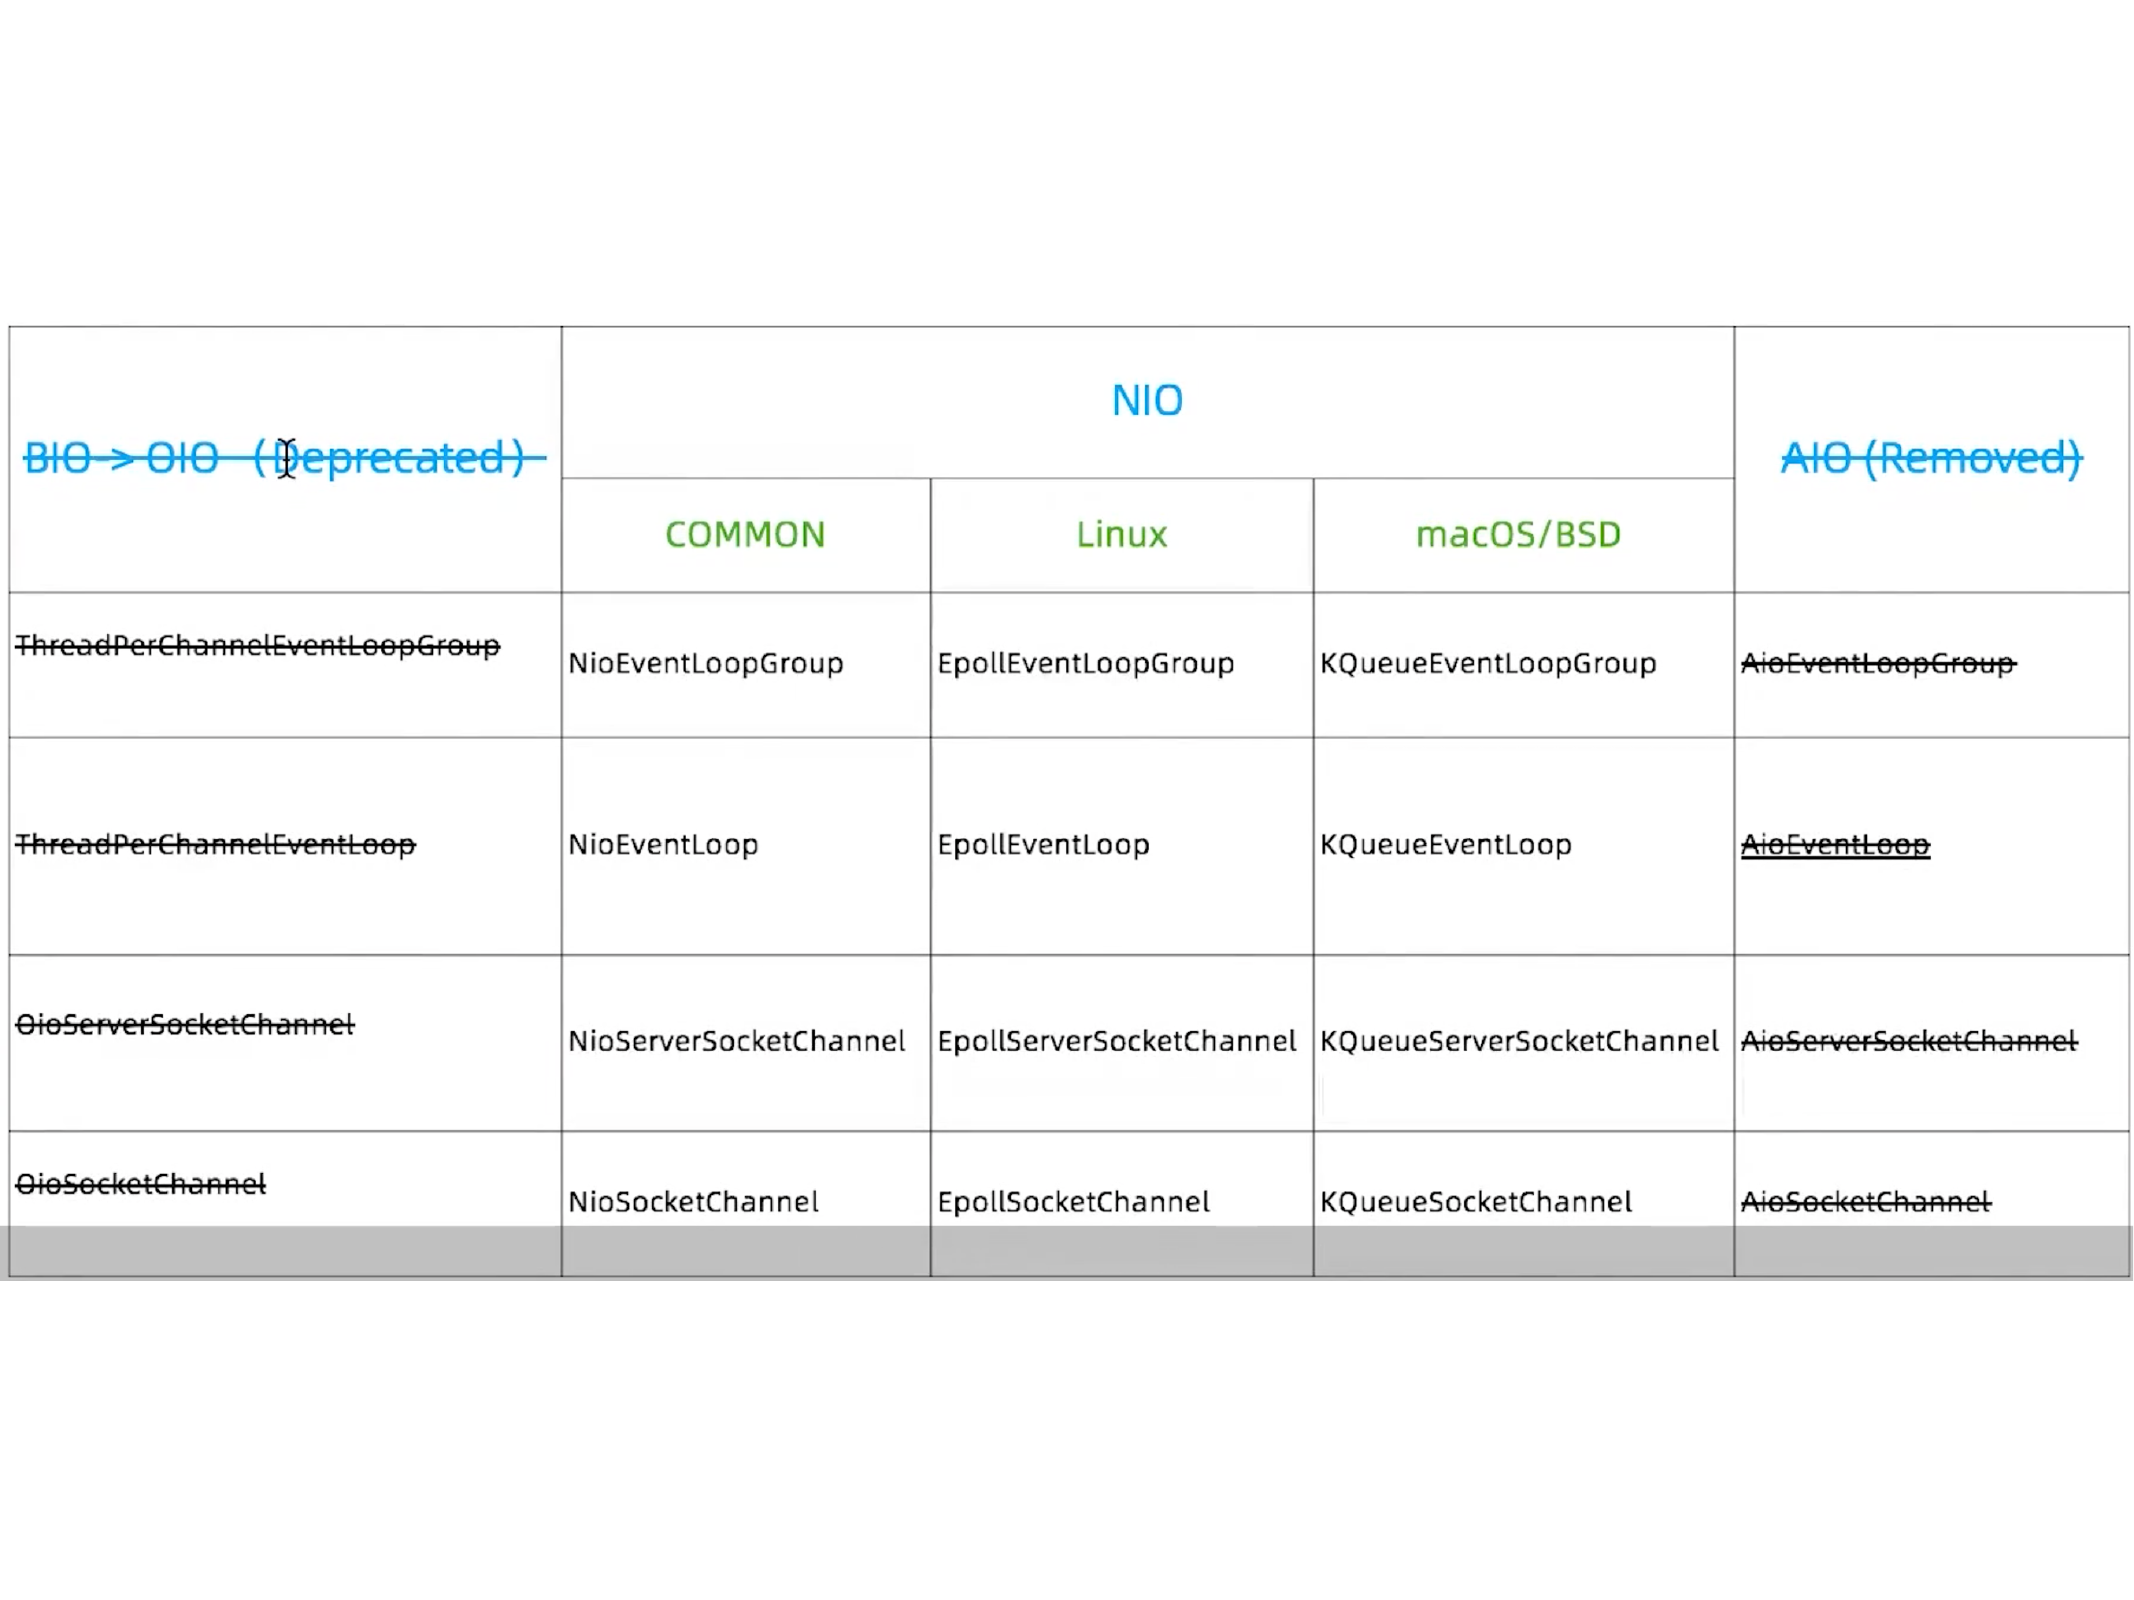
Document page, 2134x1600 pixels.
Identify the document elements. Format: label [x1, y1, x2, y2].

picture [0, 318, 2134, 1282]
